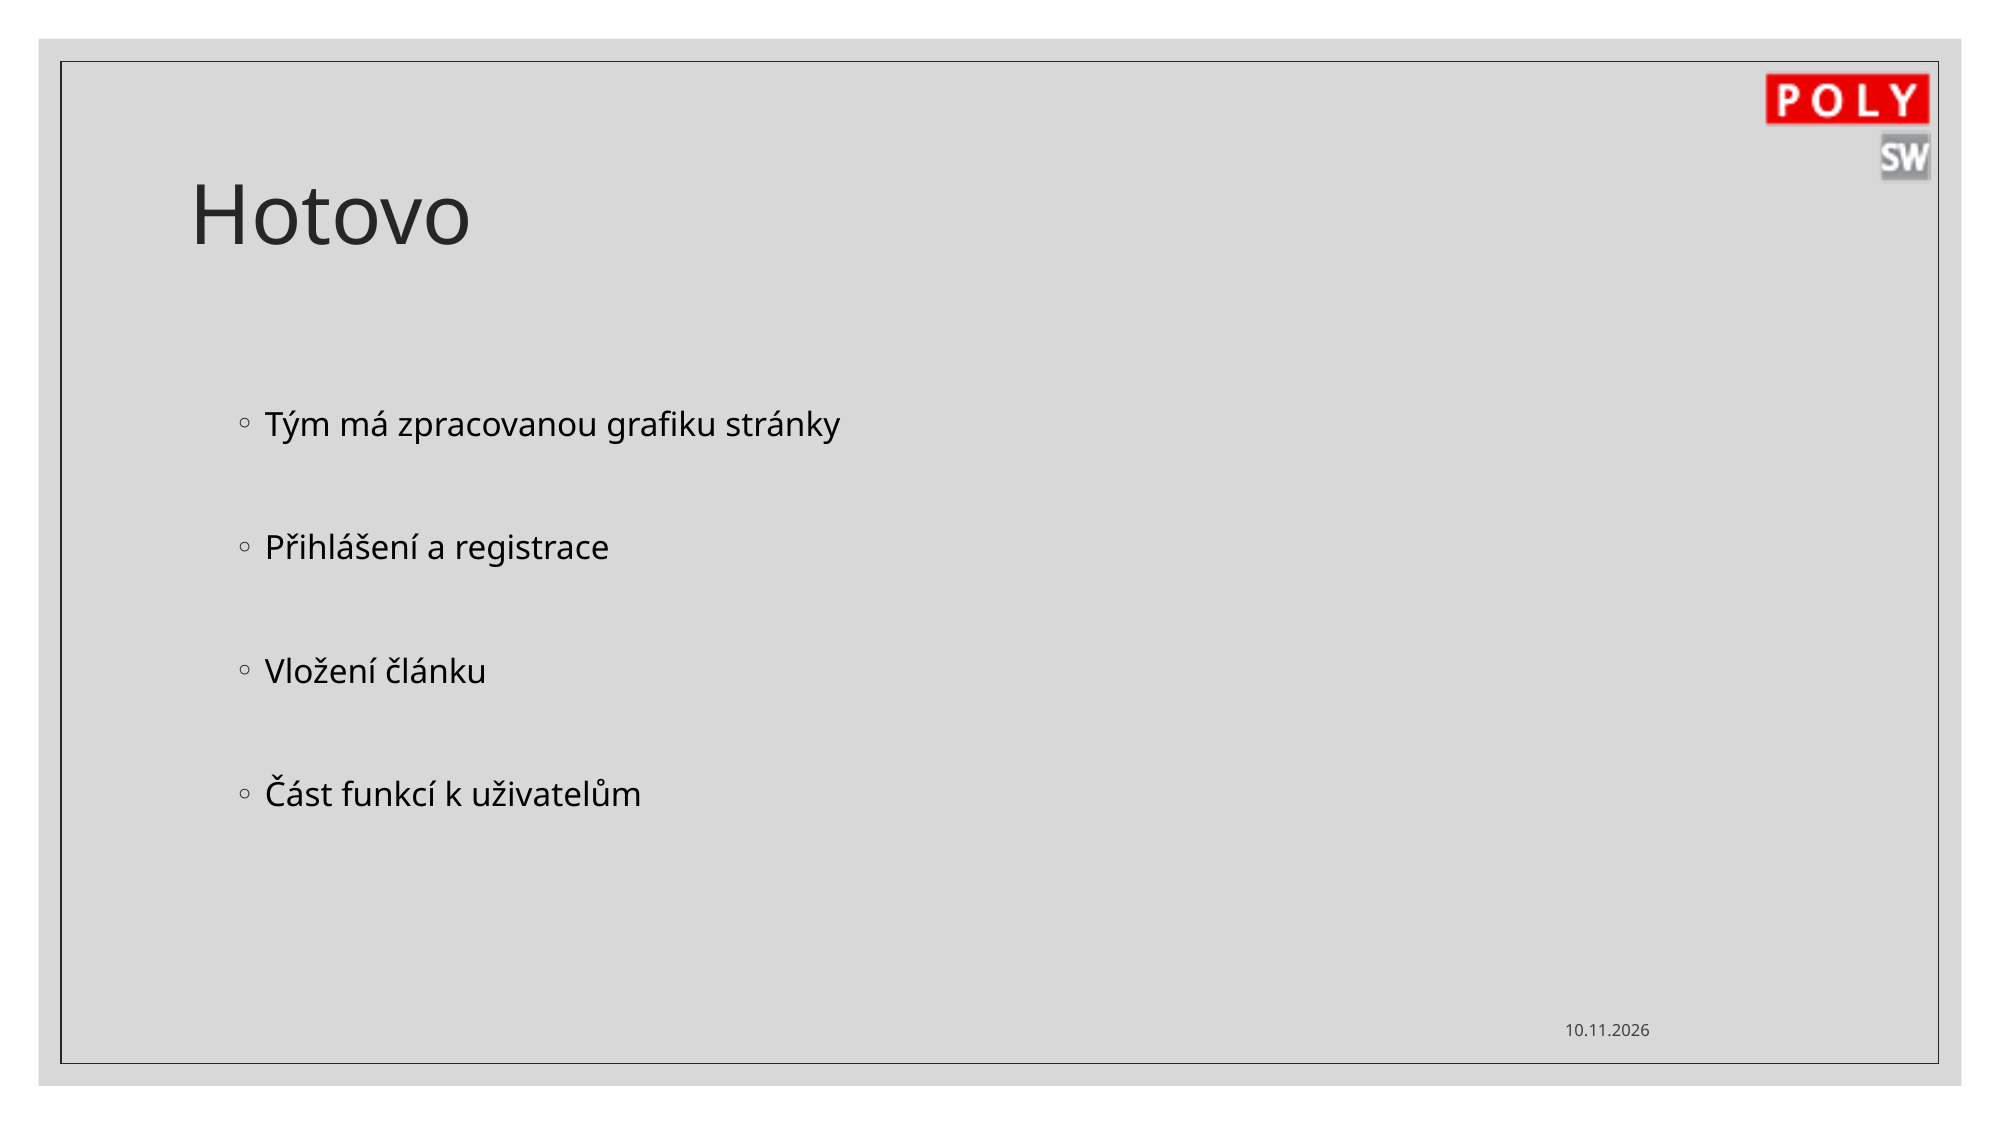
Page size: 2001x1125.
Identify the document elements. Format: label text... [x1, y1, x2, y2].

list Tým má zpracovanou grafiku stránky Přihlášení a registrace Vložení článku Část funkcí k uživatelům [174, 345, 1825, 977]
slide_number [1190, 990, 1665, 1050]
picture [1756, 35, 1941, 221]
title Hotovo [174, 105, 1825, 331]
